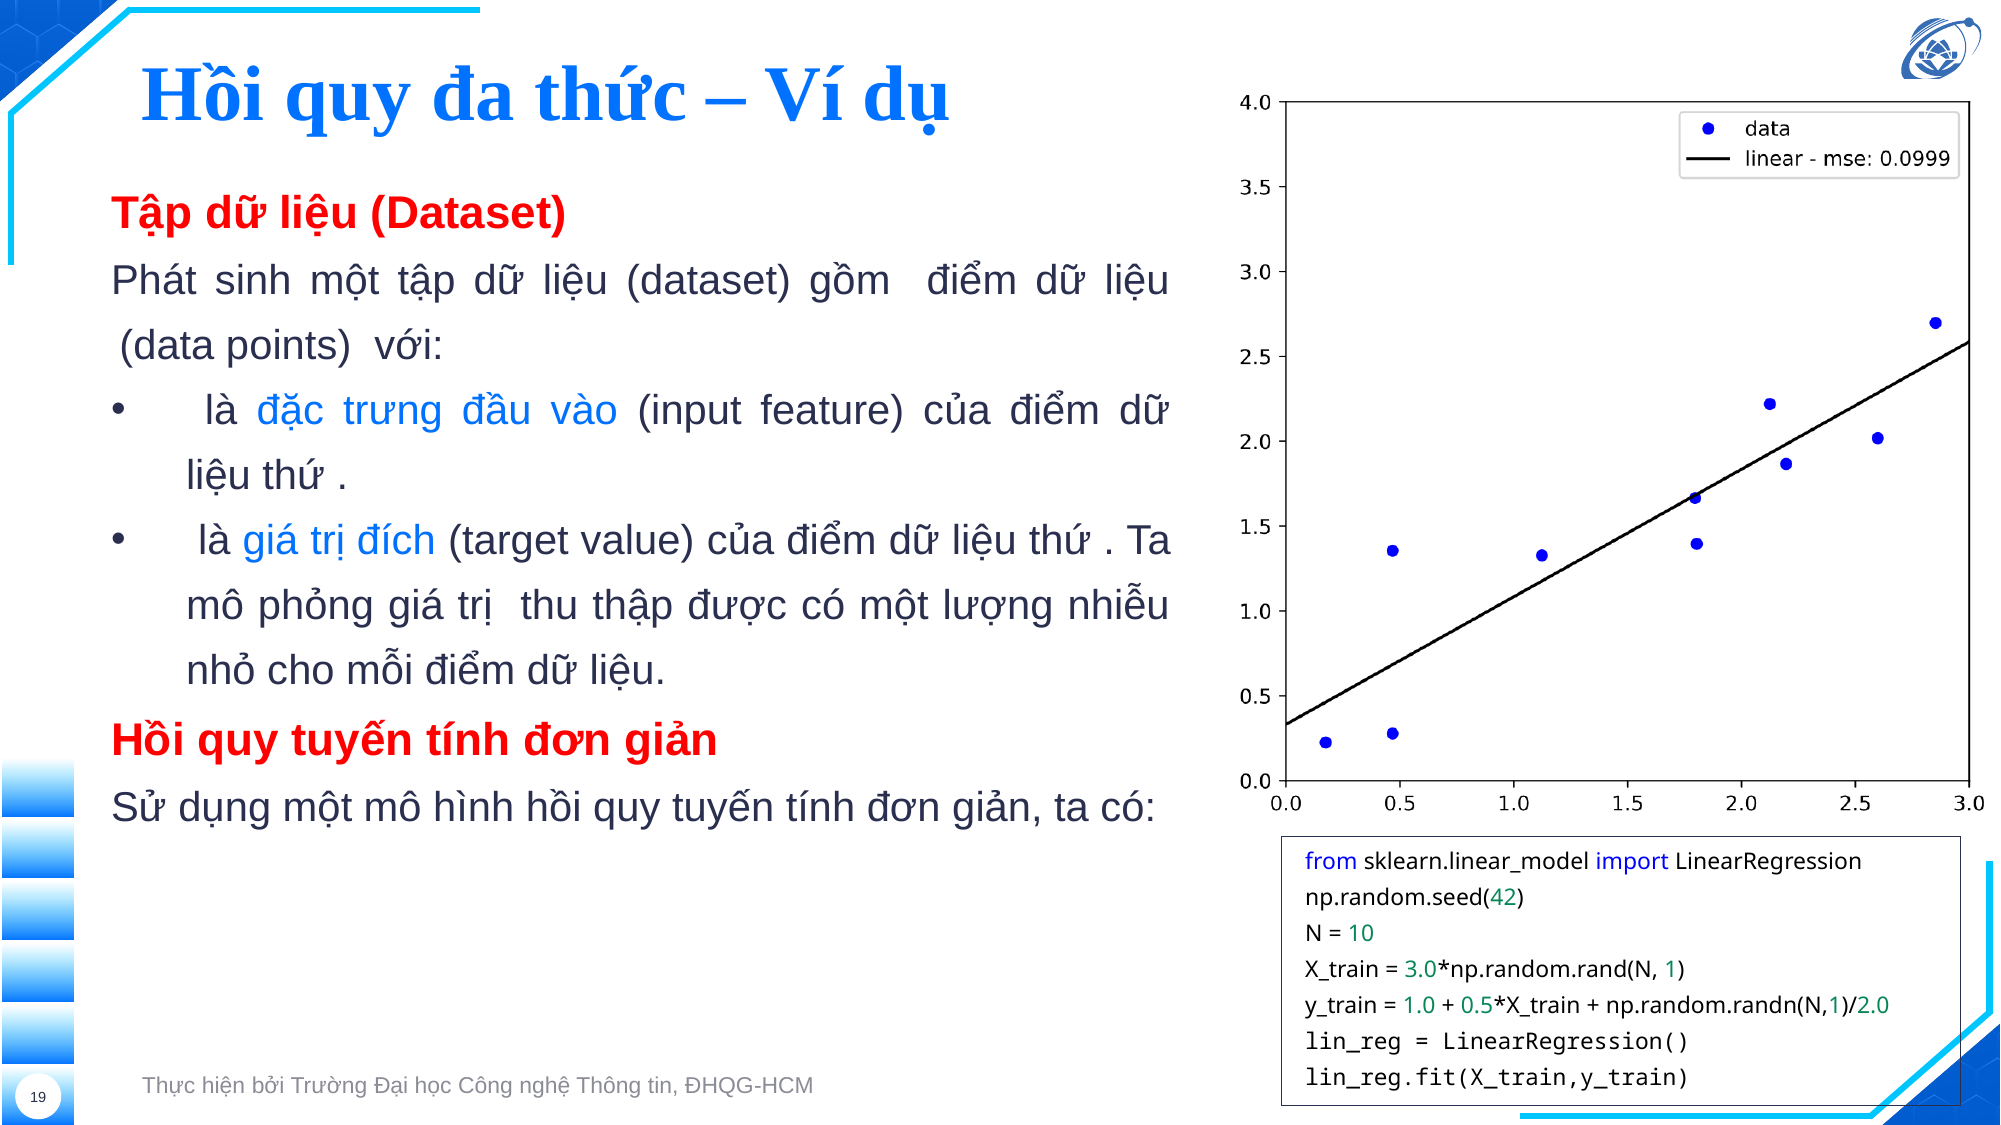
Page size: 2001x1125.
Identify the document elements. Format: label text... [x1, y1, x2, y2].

slide_number 19 [9, 1067, 67, 1125]
text_box from sklearn.linear_model import LinearRegression np.random.seed(42) N = 10 X_train = 3.0*np.random.rand(N, 1) y_train = 1.0 + 0.5*X_train + np.random.randn(N,1)/2.0 lin_reg = LinearRegression() lin_reg.fit(X_train,y_train) [1281, 841, 1961, 1106]
title Hồi quy đa thức – Ví dụ [126, 15, 1863, 144]
picture [1224, 79, 2000, 833]
footer Thực hiện bởi Trường Đại học Công nghệ Thông tin, ĐHQG-HCM [126, 1062, 835, 1106]
